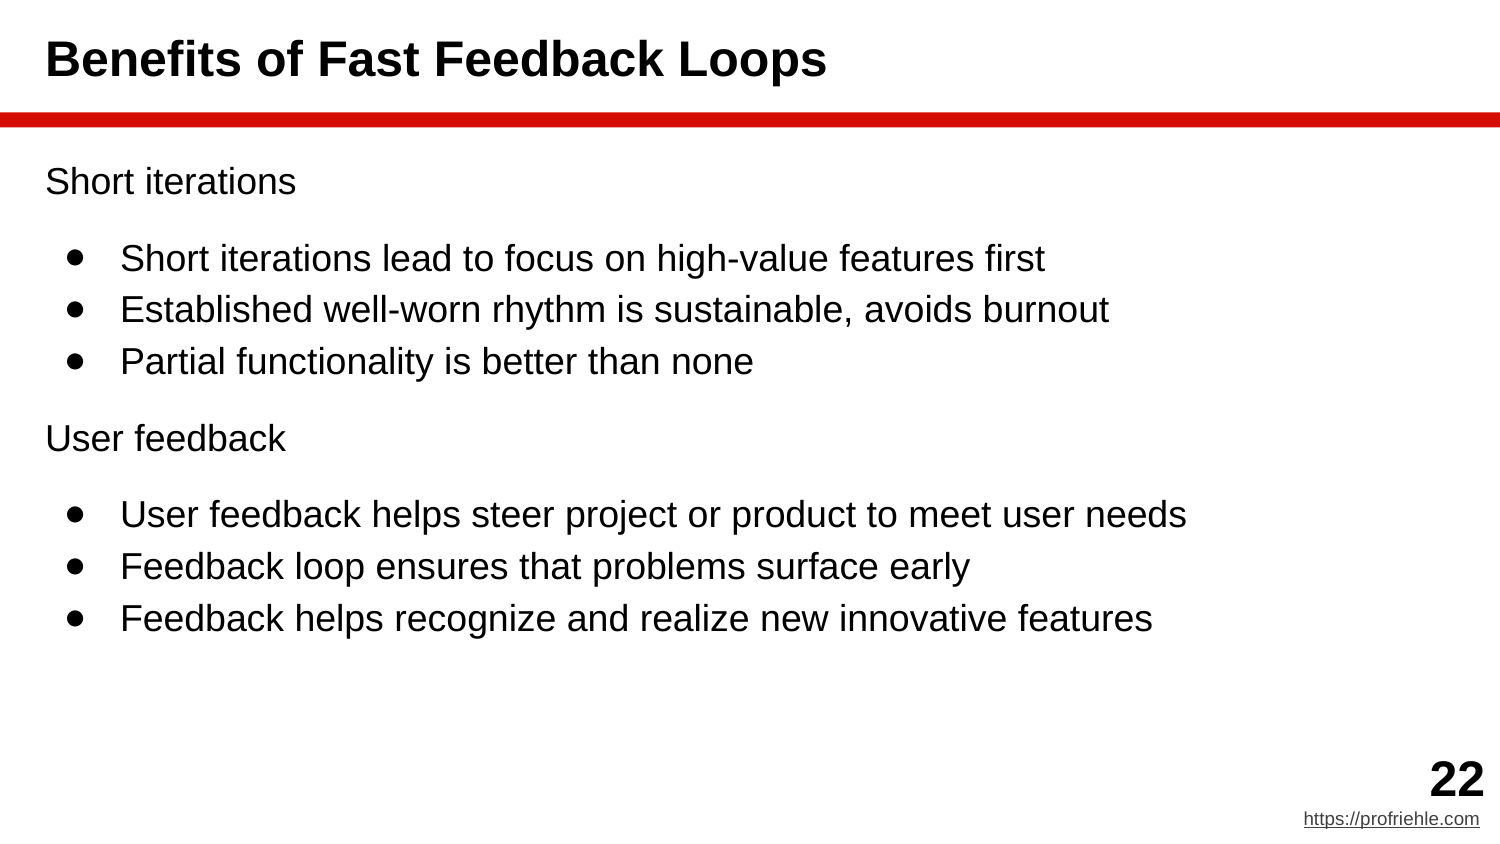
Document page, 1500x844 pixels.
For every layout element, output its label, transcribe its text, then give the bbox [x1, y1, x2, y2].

title Benefits of Fast Feedback Loops [0, 0, 1500, 113]
list Short iterations Short iterations lead to focus on high-value features first Established well-worn rhythm is sustainable, avoids burnout Partial functionality is better than none User feedback User feedback helps steer project or product to meet user needs Feedback loop ensures that problems surface early Feedback helps recognize and realize new innovative features [45, 150, 1455, 825]
slide_number ‹#› https://profriehle.com [1200, 724, 1500, 844]
